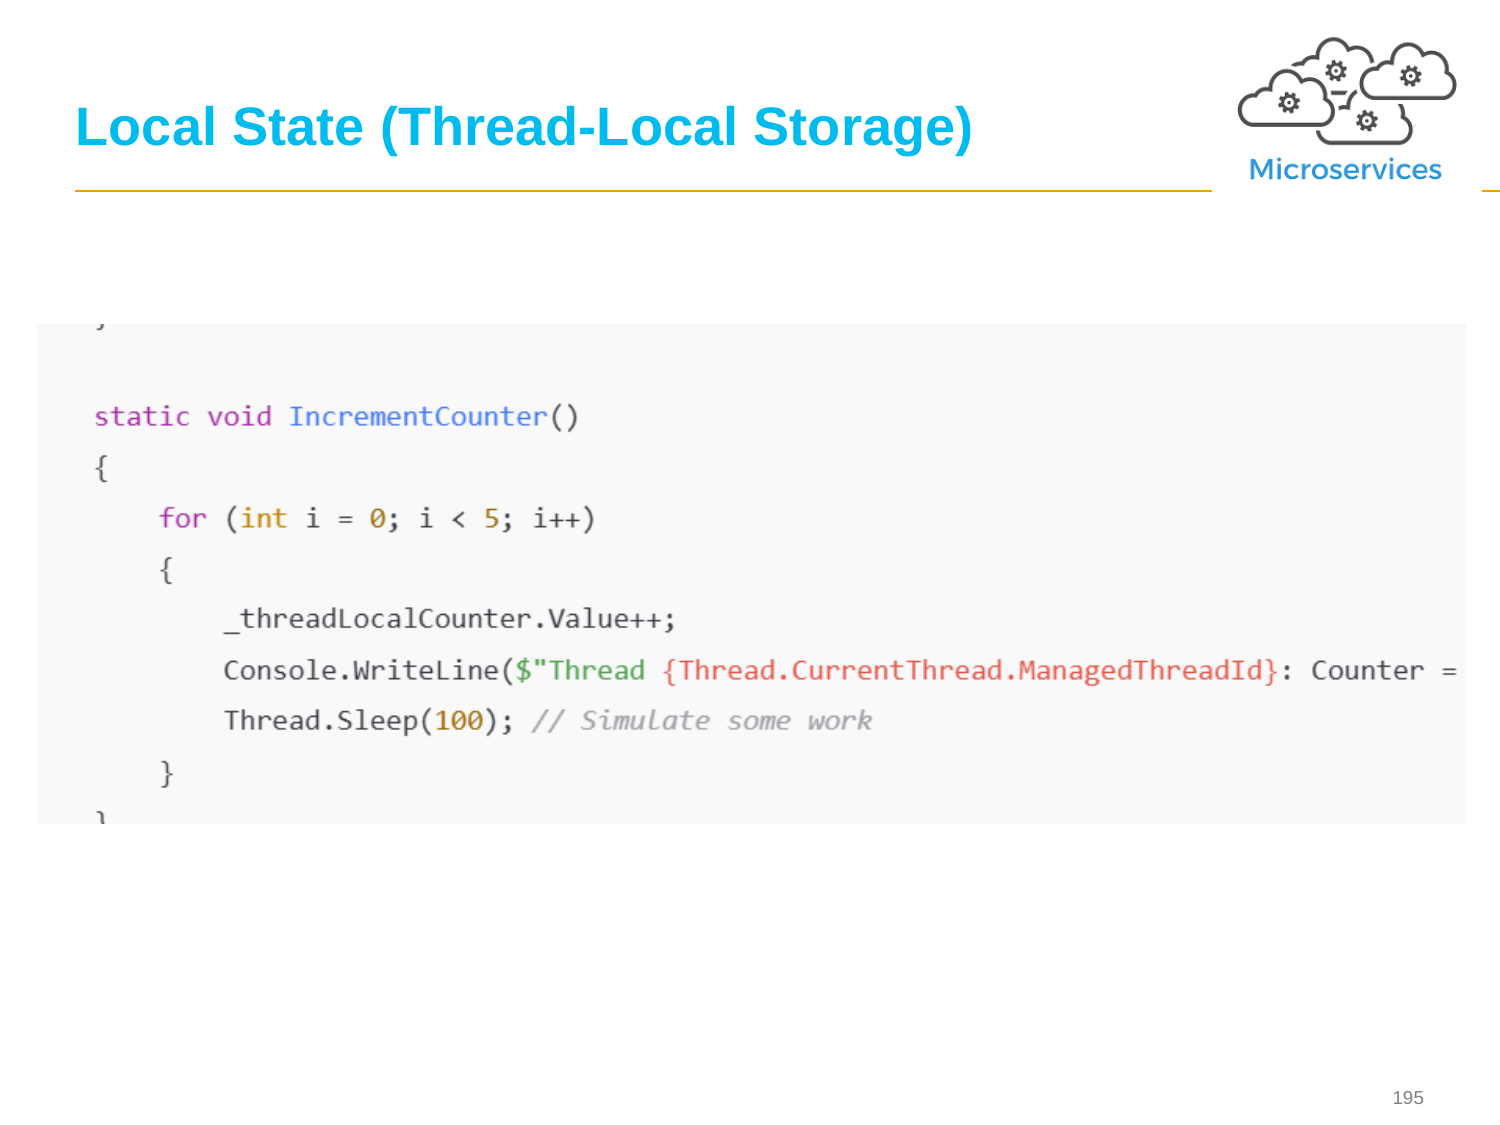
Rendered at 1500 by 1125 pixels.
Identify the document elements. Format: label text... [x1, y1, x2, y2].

picture [1212, 1, 1482, 203]
title Local State (Thread-Local Storage) [75, 27, 1422, 157]
picture [37, 324, 1467, 824]
